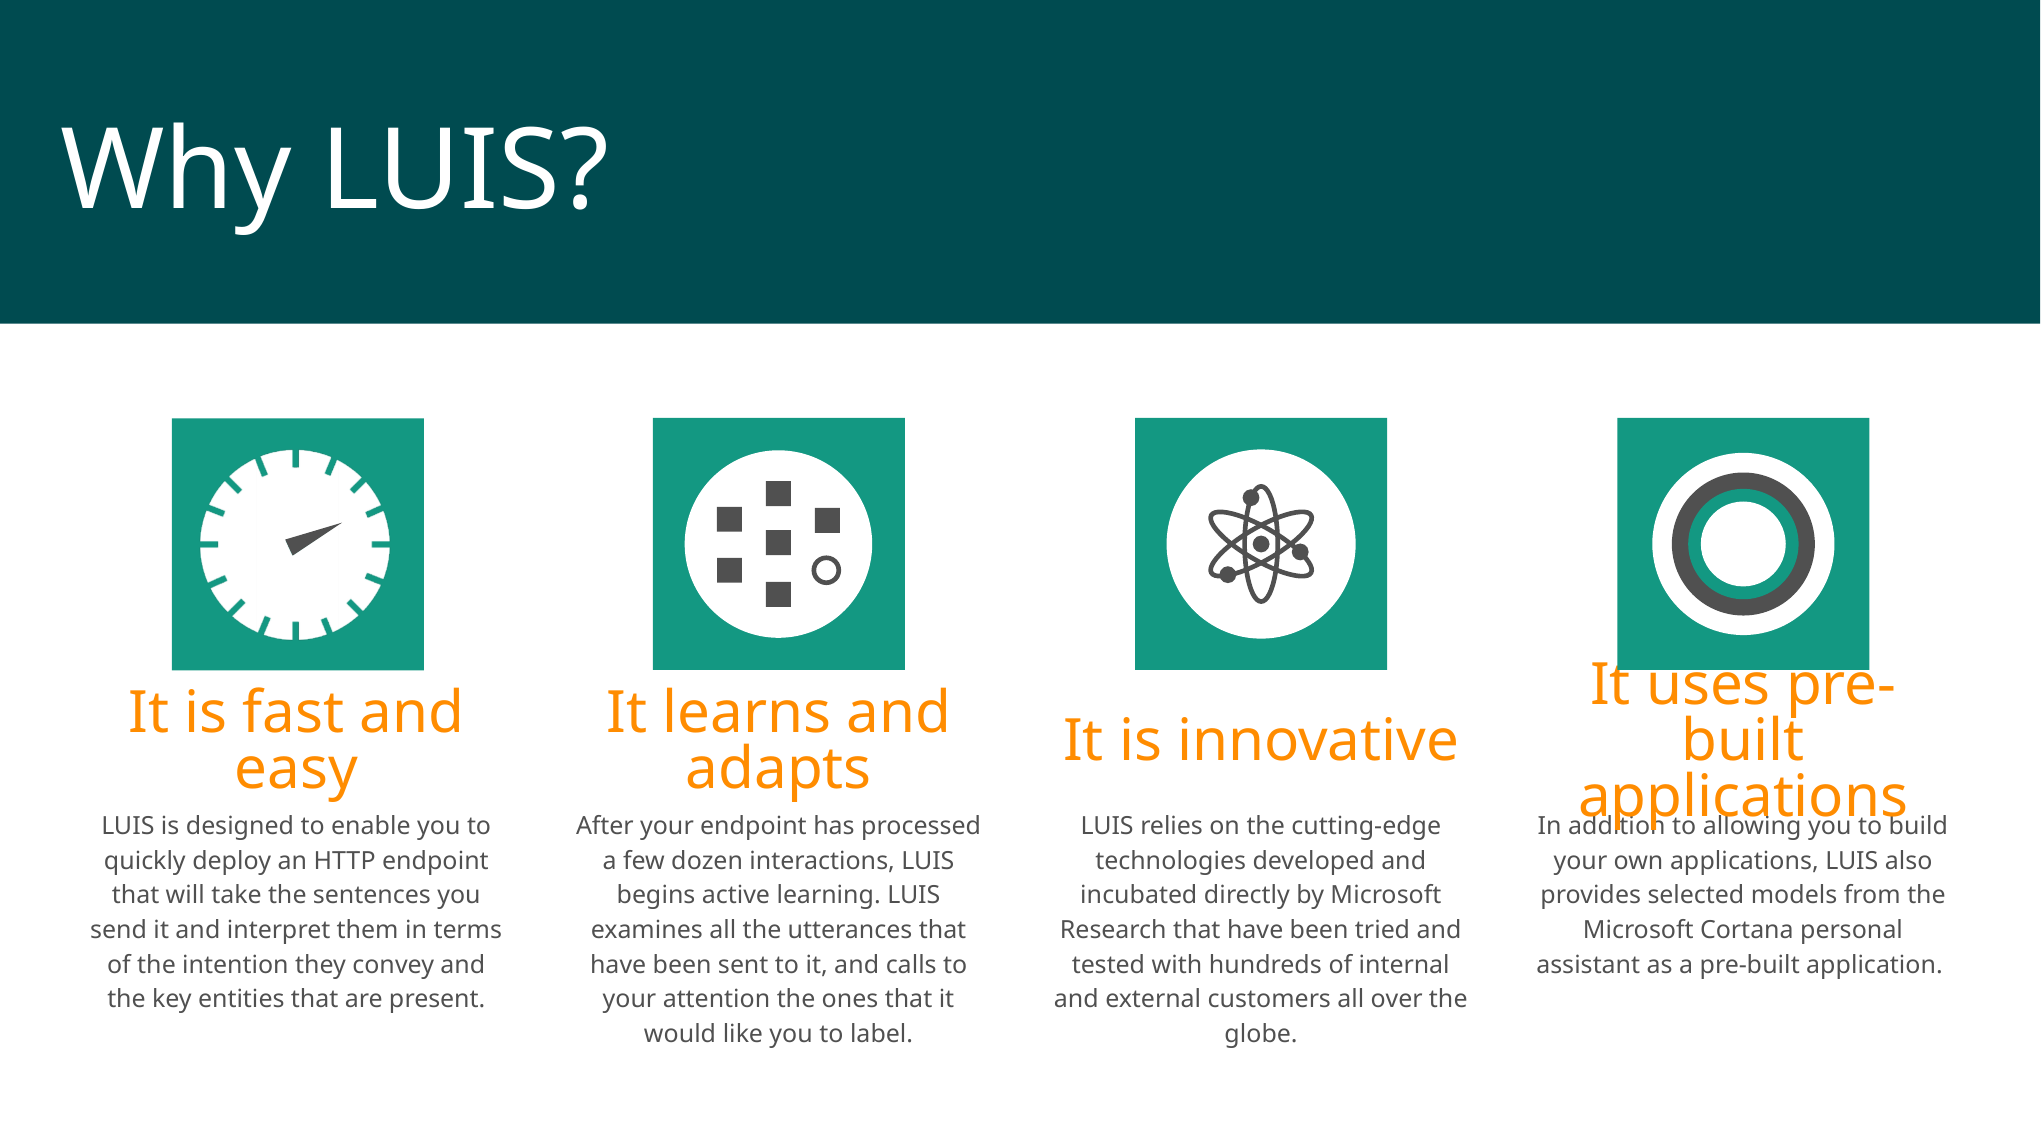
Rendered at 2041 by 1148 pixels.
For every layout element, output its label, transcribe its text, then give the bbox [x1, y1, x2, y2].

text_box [171, 418, 424, 671]
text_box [1135, 417, 1388, 670]
text_box It learns and adapts [553, 713, 1004, 774]
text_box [1617, 417, 1870, 670]
text_box It is innovative [1036, 713, 1487, 774]
text_box In addition to allowing you to build your own applications, LUIS also provides selected models from the Microsoft Cortana personal assistant as a pre-built application. [1518, 790, 1969, 994]
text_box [652, 417, 905, 670]
title Why LUIS? [45, 61, 1996, 283]
text_box LUIS relies on the cutting-edge technologies developed and incubated directly by Microsoft Research that have been tried and tested with hundreds of internal and external customers all over the globe. [1036, 790, 1487, 1097]
text_box LUIS is designed to enable you to quickly deploy an HTTP endpoint that will take the sentences you send it and interpret them in terms of the intention they convey and the key entities that are present. [71, 790, 522, 1028]
text_box After your endpoint has processed a few dozen interactions, LUIS begins active learning. LUIS examines all the utterances that have been sent to it, and calls to your attention the ones that it would like you to label. [553, 790, 1004, 1063]
text_box It uses pre-built applications [1518, 713, 1969, 774]
text_box It is fast and easy [71, 713, 522, 774]
text_box [0, 0, 2041, 324]
